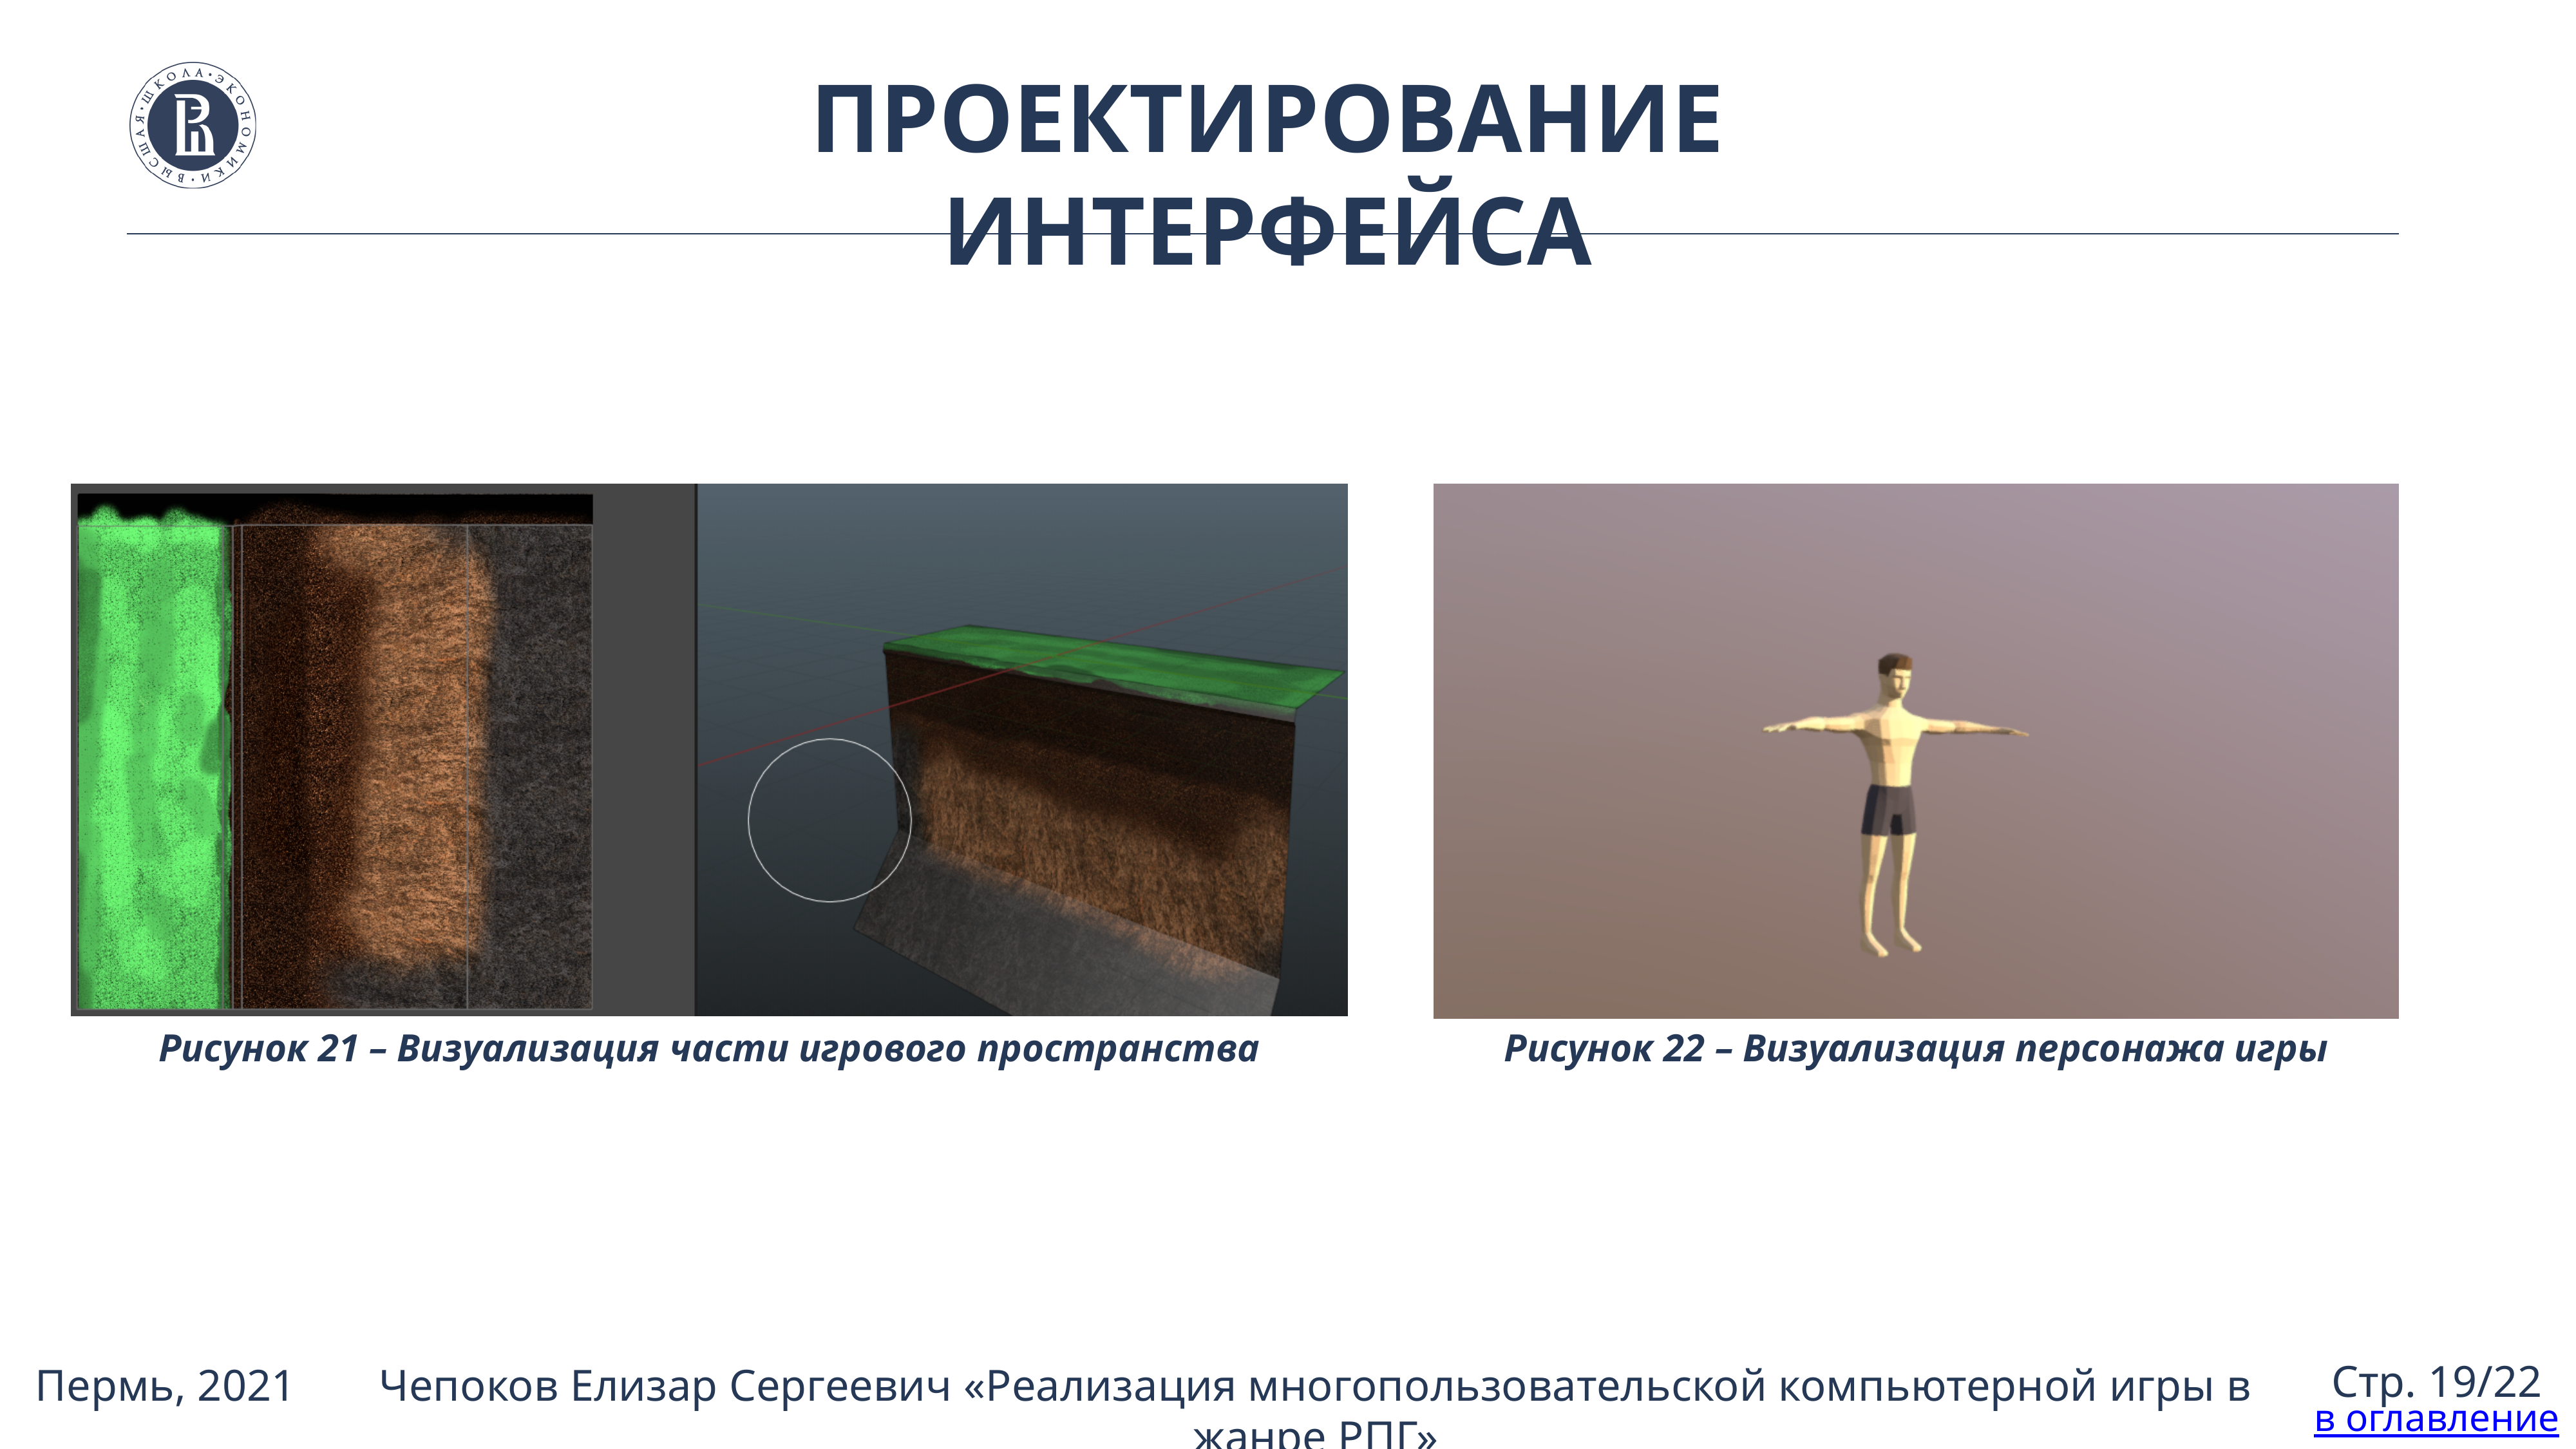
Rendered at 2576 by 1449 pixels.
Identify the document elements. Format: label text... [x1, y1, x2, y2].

text_box Рисунок 22 – Визуализация персонажа игры [1362, 1024, 2470, 1093]
picture [1434, 484, 2399, 1019]
picture [129, 62, 256, 189]
text_box Чепоков Елизар Сергеевич «Реализация многопользовательской компьютерной игры в жанре РПГ» [314, 1353, 2318, 1449]
picture [70, 484, 1348, 1016]
text_box в оглавление [2306, 1386, 2568, 1449]
text_box Пермь, 2021 [28, 1350, 304, 1417]
text_box Проектирование Интерфейса [467, 50, 2067, 189]
text_box Рисунок 21 – Визуализация части игрового пространства [155, 1024, 1264, 1093]
slide_number Стр. 19/22 [2323, 1347, 2551, 1386]
